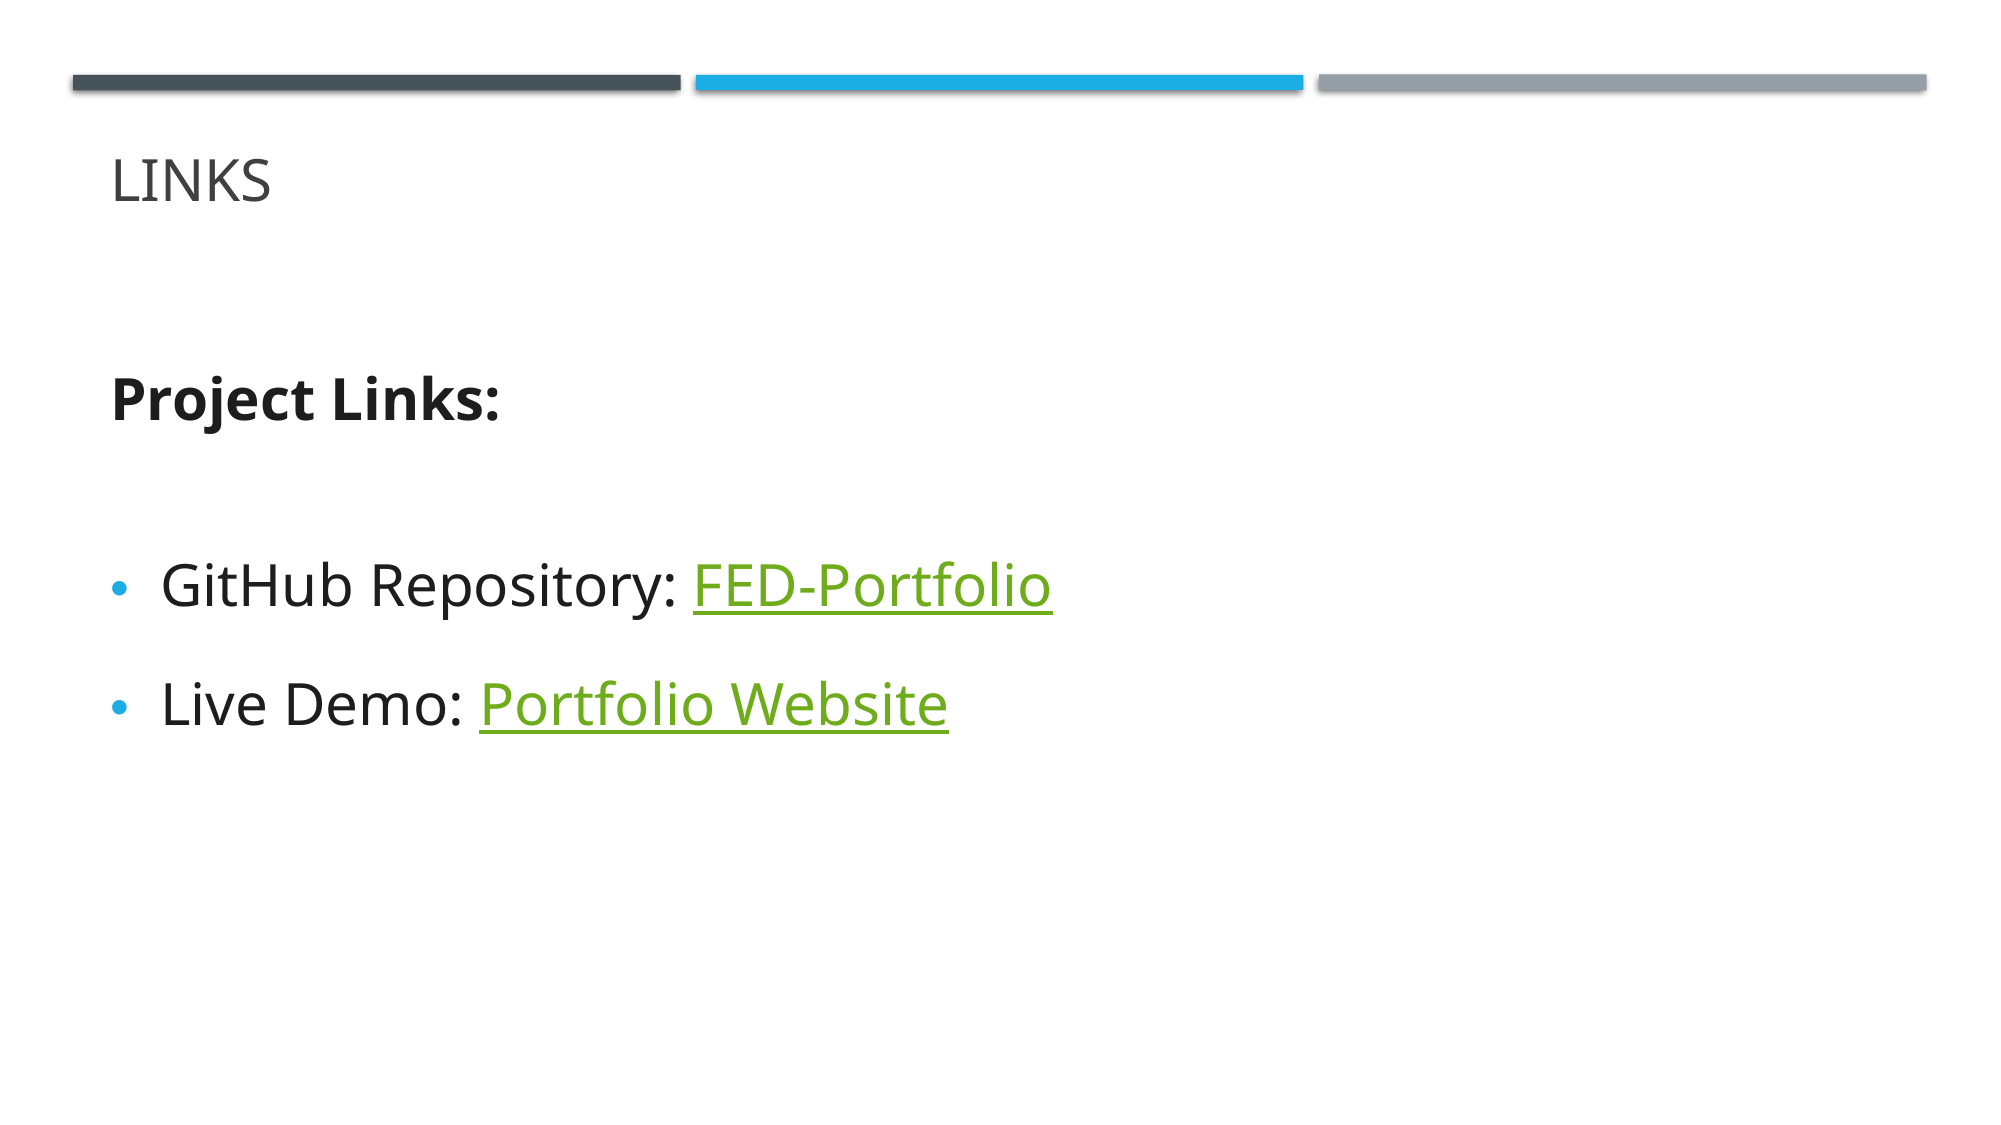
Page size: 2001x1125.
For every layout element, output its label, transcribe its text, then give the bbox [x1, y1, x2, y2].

list Project Links: GitHub Repository: FED-Portfolio Live Demo: Portfolio Website [95, 340, 1905, 1063]
title links [95, 81, 1905, 276]
